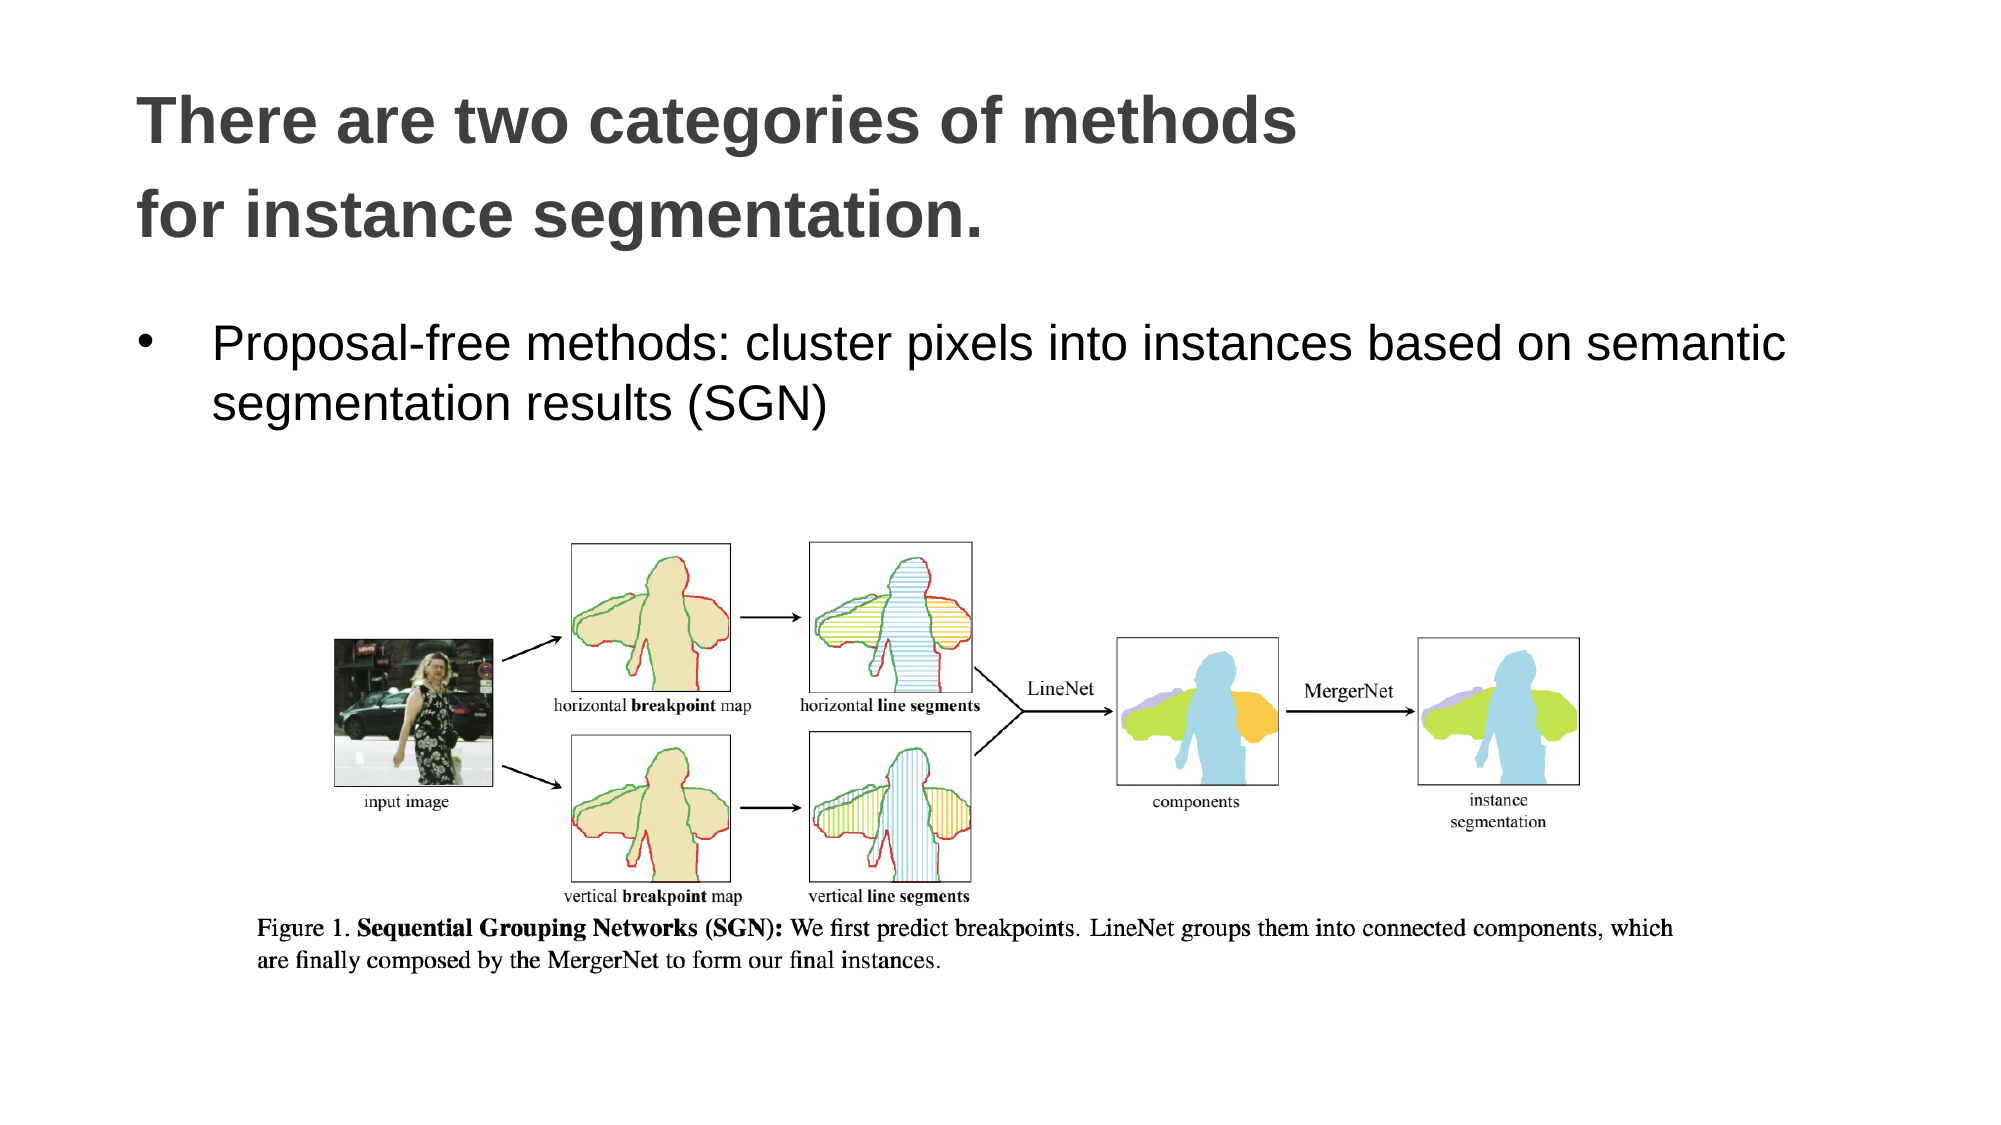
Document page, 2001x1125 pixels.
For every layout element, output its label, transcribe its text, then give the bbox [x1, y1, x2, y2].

text_box Proposal-free methods: cluster pixels into instances based on semantic segmentation results (SGN) [121, 302, 1804, 440]
text_box There are two categories of methods for instance segmentation. [121, 69, 2000, 260]
picture [237, 438, 1688, 994]
